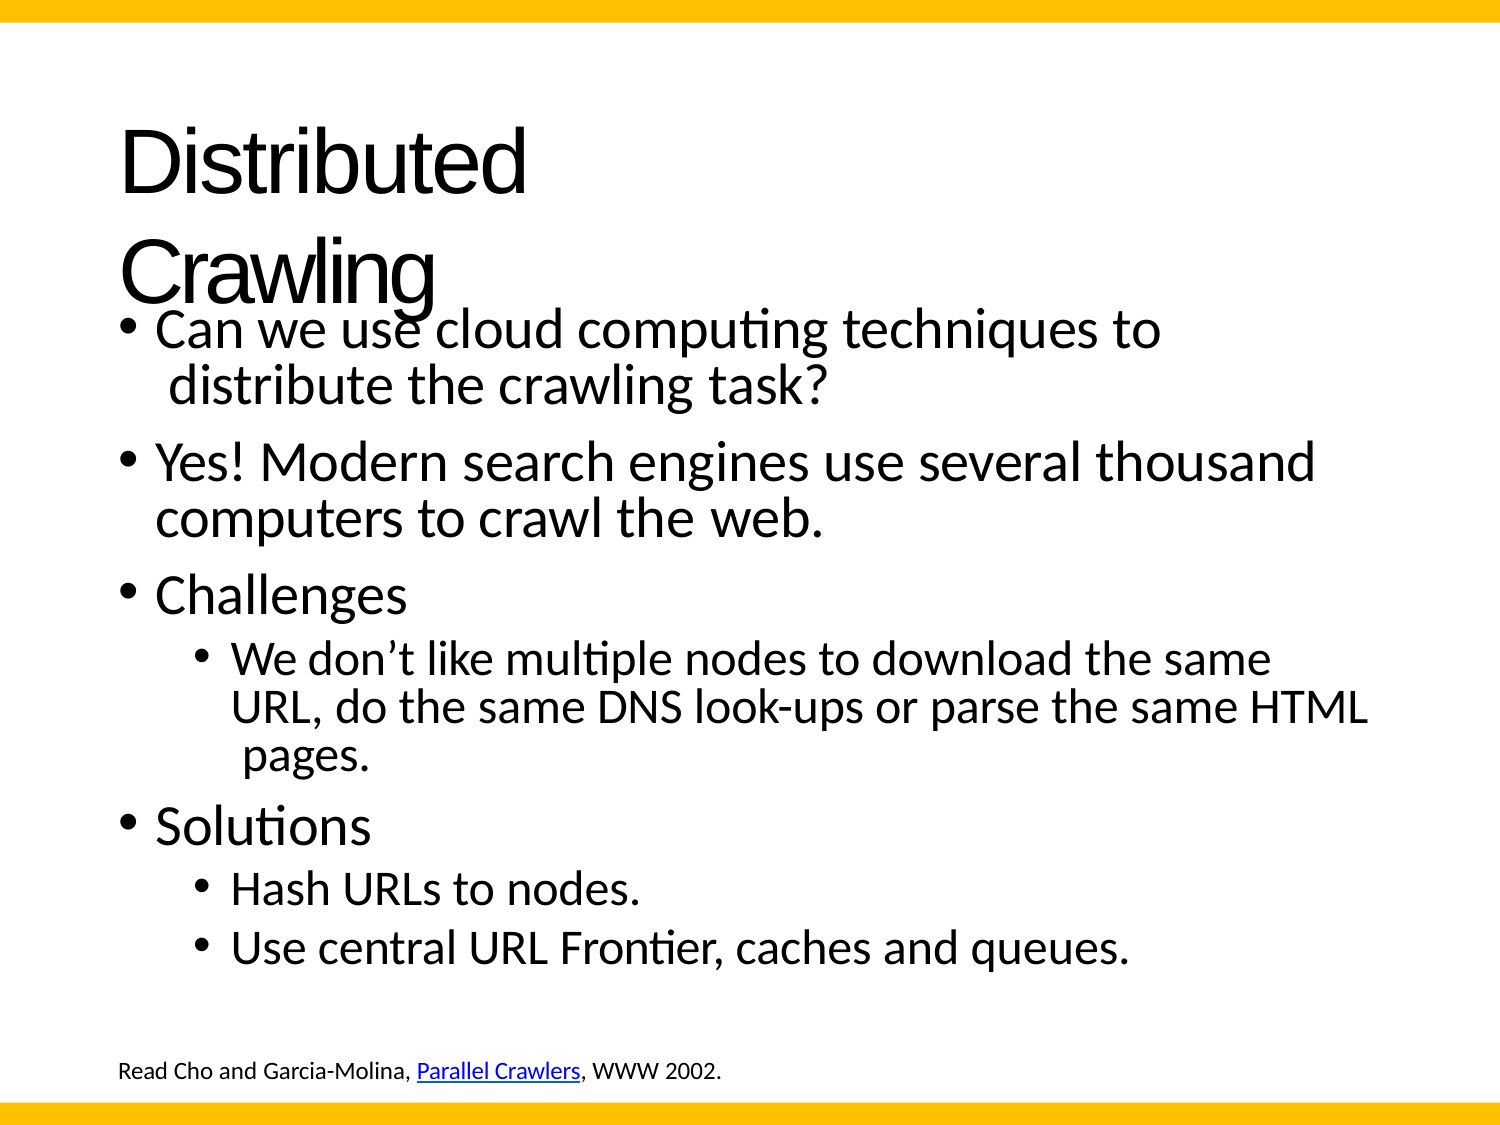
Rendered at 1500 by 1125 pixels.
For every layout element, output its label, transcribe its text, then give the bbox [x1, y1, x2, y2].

text_box Read Cho and Garcia-Molina, Parallel Crawlers, WWW 2002. [116, 1052, 730, 1085]
title Distributed Crawling [116, 100, 869, 288]
text_box Can we use cloud computing techniques to distribute the crawling task? Yes! Modern search engines use several thousand computers to crawl the web. Challenges We don’t like multiple nodes to download the same URL, do the same DNS look-ups or parse the same HTML pages. Solutions Hash URLs to nodes. Use central URL Frontier, caches and queues. [116, 288, 1378, 975]
